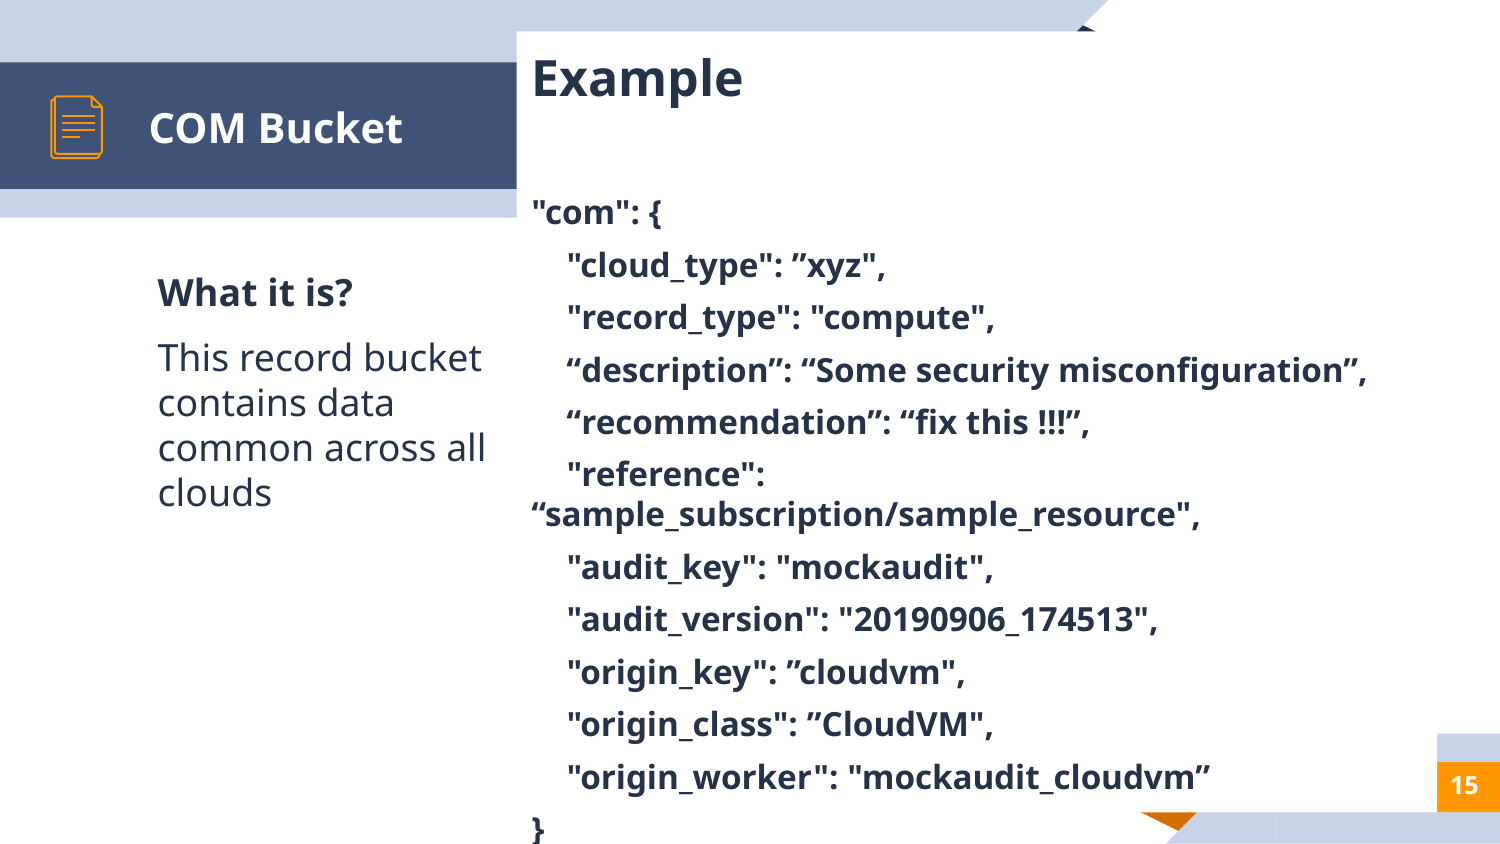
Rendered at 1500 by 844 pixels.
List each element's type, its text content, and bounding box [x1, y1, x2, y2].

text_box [50, 96, 103, 159]
slide_number 15 [1249, 760, 1494, 813]
list Example "com": { "cloud_type": ”xyz", "record_type": "compute", “description”: “Some security misconfiguration”, “recommendation”: “fix this !!!”, "reference": “sample_subscription/sample_resource", "audit_key": "mockaudit", "audit_version": "20190906_174513", "origin_key": ”cloudvm", "origin_class": ”CloudVM", "origin_worker": "mockaudit_cloudvm” } [516, 31, 1438, 813]
title COM Bucket [133, 64, 516, 190]
list What it is? This record bucket contains data common across all clouds [142, 253, 512, 698]
